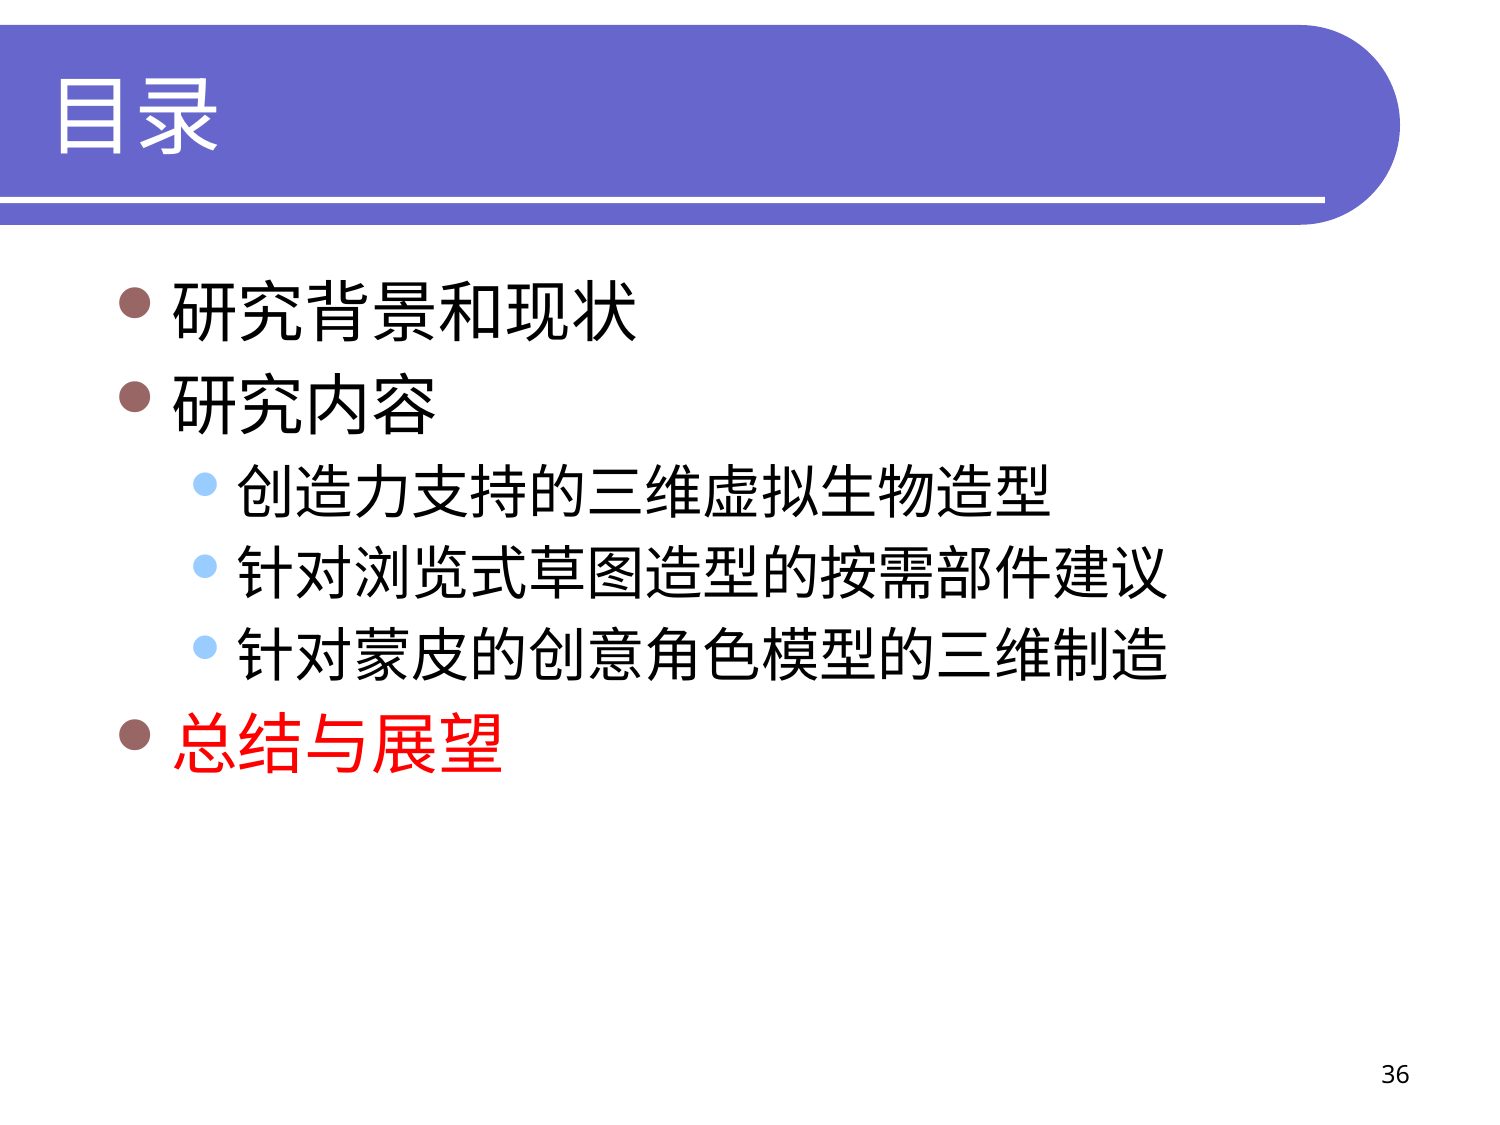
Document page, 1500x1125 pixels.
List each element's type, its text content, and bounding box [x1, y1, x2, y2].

slide_number 36 [1074, 1025, 1425, 1100]
list 研究背景和现状 研究内容 创造力支持的三维虚拟生物造型 针对浏览式草图造型的按需部件建议 针对蒙皮的创意角色模型的三维制造 总结与展望 [99, 262, 1400, 988]
title 目录 [32, 37, 1347, 188]
